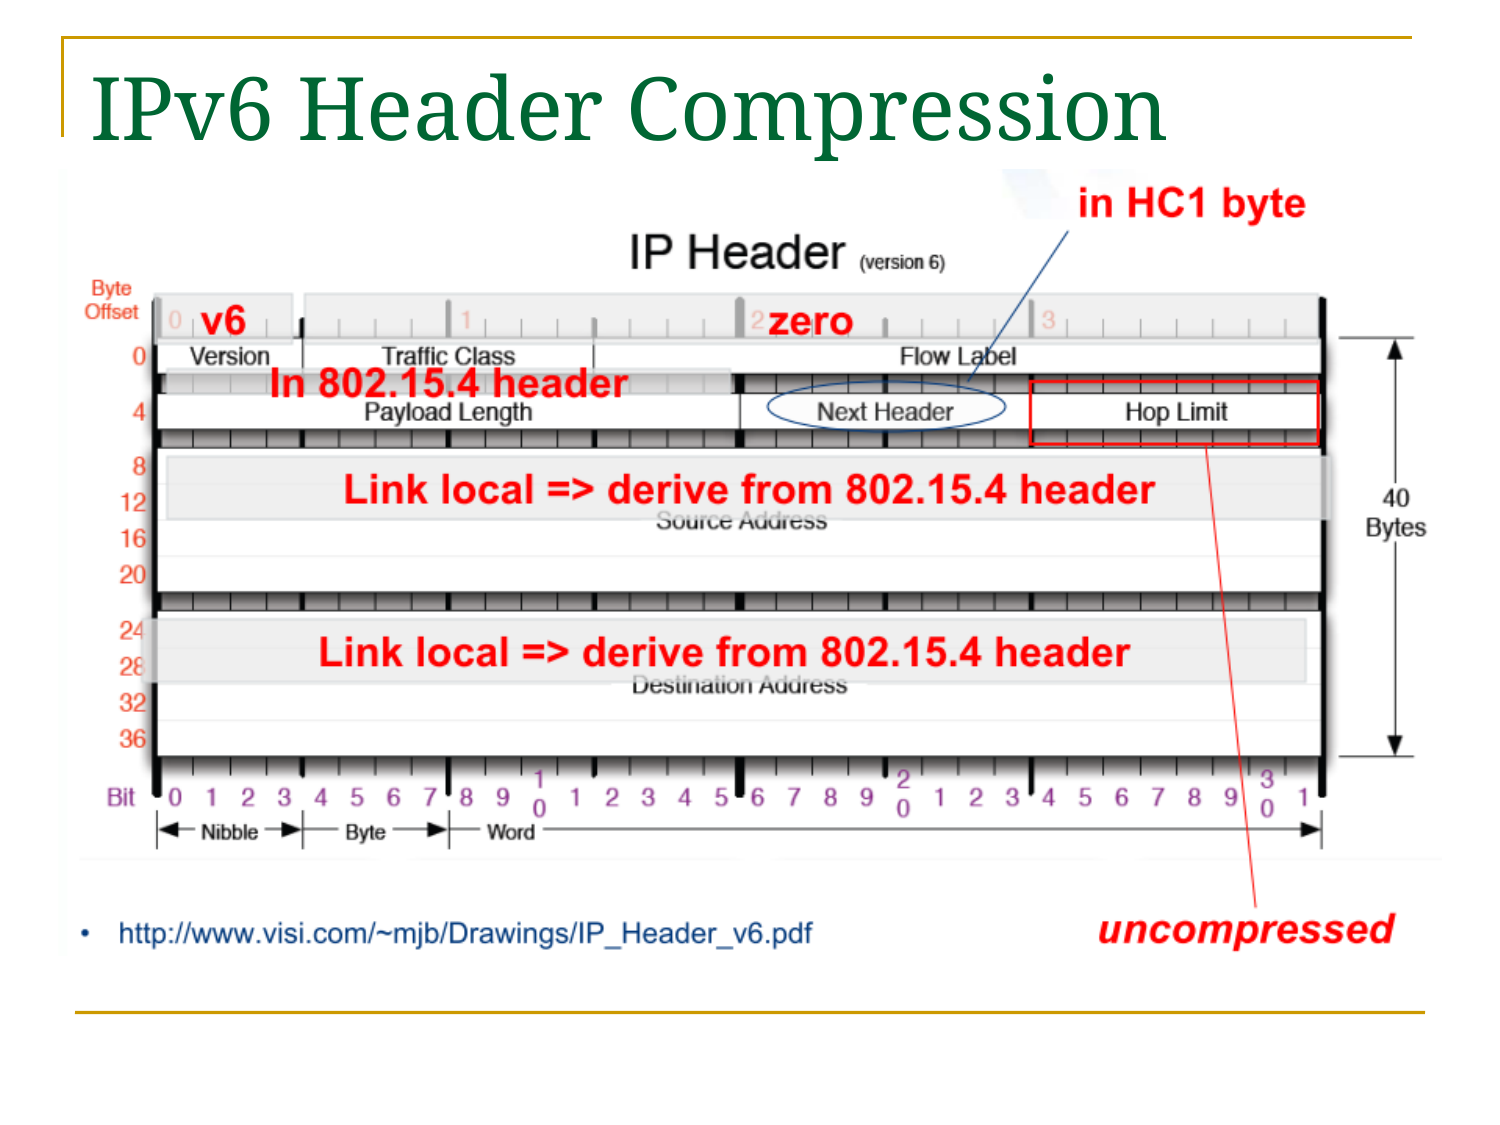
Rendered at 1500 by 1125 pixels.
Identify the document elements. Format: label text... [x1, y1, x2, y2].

picture [58, 169, 1442, 956]
title IPv6 Header Compression [75, 45, 1425, 167]
